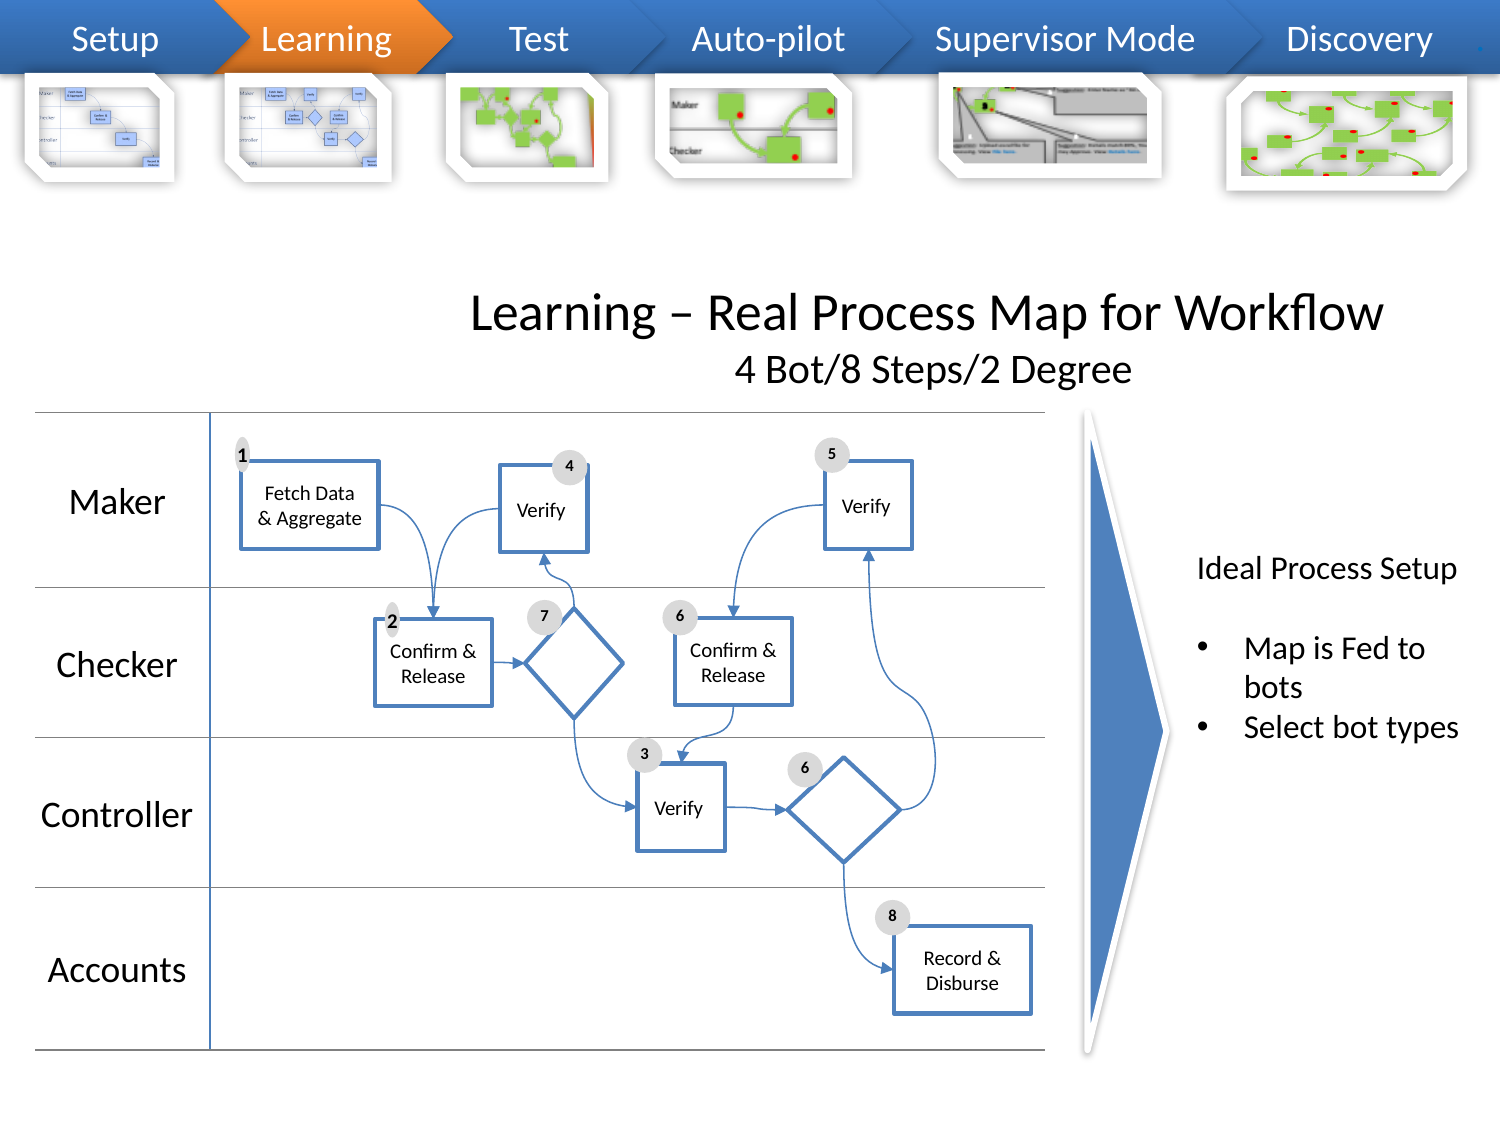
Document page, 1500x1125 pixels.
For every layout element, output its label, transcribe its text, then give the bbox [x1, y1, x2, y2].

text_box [677, 708, 737, 761]
text_box Discovery . [1230, 0, 1500, 75]
text_box Learning [217, 0, 454, 75]
text_box [524, 606, 625, 721]
text_box 6 [787, 752, 823, 788]
picture [31, 79, 168, 175]
picture [231, 79, 385, 175]
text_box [814, 890, 923, 942]
text_box 3 [655, 746, 663, 770]
text_box 1 [234, 436, 250, 473]
text_box [1084, 409, 1170, 1054]
text_box 6 [662, 599, 698, 636]
text_box Auto-pilot [633, 0, 913, 75]
text_box Controller [26, 782, 205, 842]
text_box Accounts [32, 937, 202, 998]
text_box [868, 548, 901, 810]
text_box 4 [551, 449, 588, 486]
picture [662, 80, 845, 171]
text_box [560, 730, 651, 795]
text_box Verify [823, 459, 914, 551]
text_box 5 [814, 437, 850, 473]
text_box Verify [635, 761, 727, 853]
text_box Ideal Process Setup Map is Fed to bots Select bot types [1182, 538, 1476, 793]
text_box Test [421, 0, 666, 75]
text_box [733, 504, 826, 619]
text_box Fetch Data & Aggregate [239, 459, 381, 551]
text_box Maker [53, 469, 181, 530]
text_box [787, 755, 894, 865]
text_box Setup [0, 0, 250, 75]
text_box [378, 504, 434, 619]
text_box Confirm & Release [373, 621, 494, 708]
picture [452, 79, 602, 175]
text_box Supervisor Mode [880, 0, 1263, 75]
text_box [530, 564, 587, 596]
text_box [433, 508, 501, 619]
title Learning – Real Process Map for Workflow 4 Bot/8 Steps/2 Degree [444, 268, 1423, 400]
text_box 7 [527, 604, 563, 636]
text_box Confirm & Release [673, 616, 794, 707]
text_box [724, 807, 788, 811]
text_box 2 [385, 627, 400, 638]
picture [945, 79, 1155, 171]
text_box Checker [41, 632, 193, 692]
text_box Verify [498, 463, 590, 554]
text_box Record & Disburse [892, 924, 1033, 1016]
picture [1296, 20, 1397, 247]
